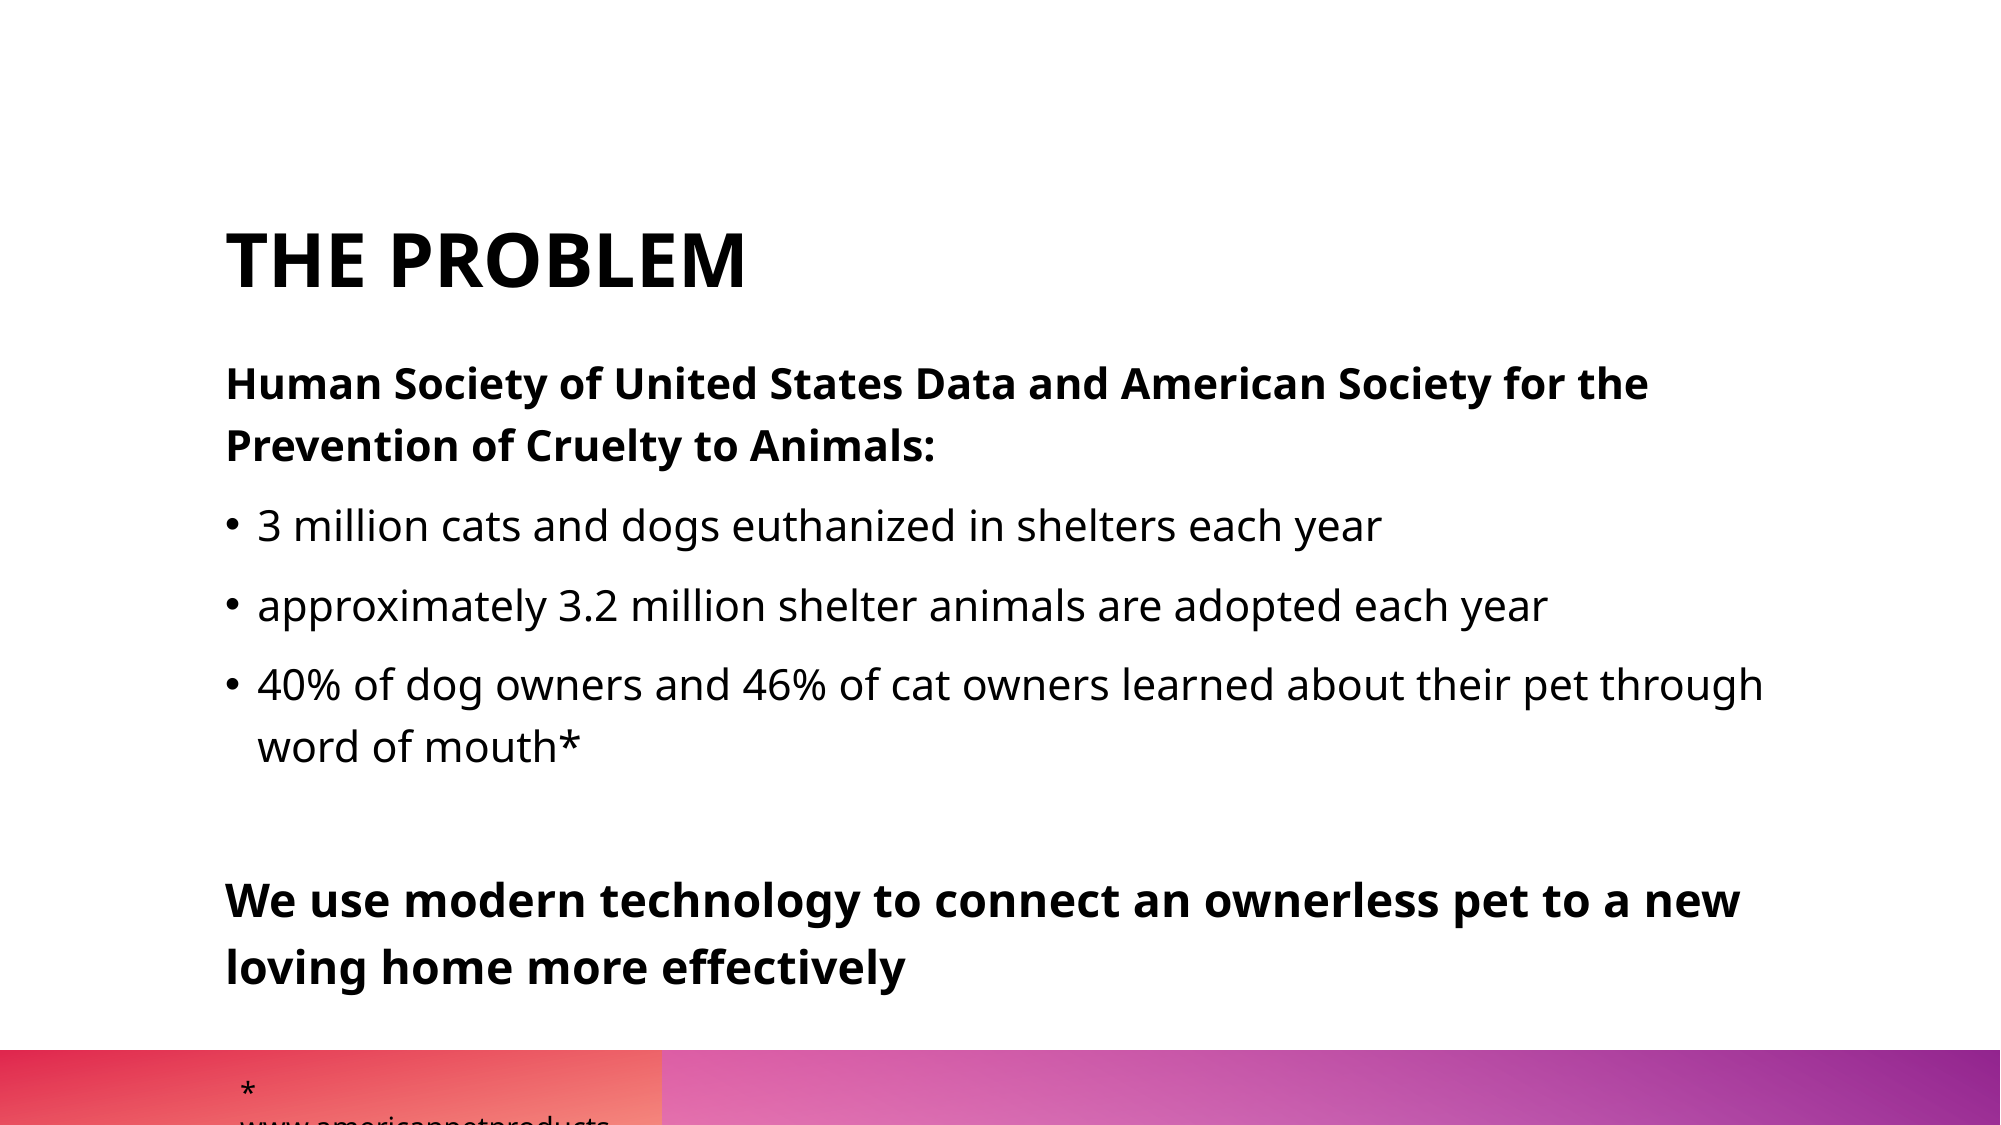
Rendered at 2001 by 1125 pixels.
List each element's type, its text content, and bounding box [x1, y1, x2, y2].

list Human Society of United States Data and American Society for the Prevention of Cruelty to Animals: 3 million cats and dogs euthanized in shelters each year approximately 3.2 million shelter animals are adopted each year 40% of dog owners and 46% of cat owners learned about their pet through word of mouth* We use modern technology to connect an ownerless pet to a new loving home more effectively [225, 346, 1793, 996]
text_box * www.americanpetproducts.org [224, 1059, 643, 1125]
title THE PROBLEM [225, 130, 1905, 303]
